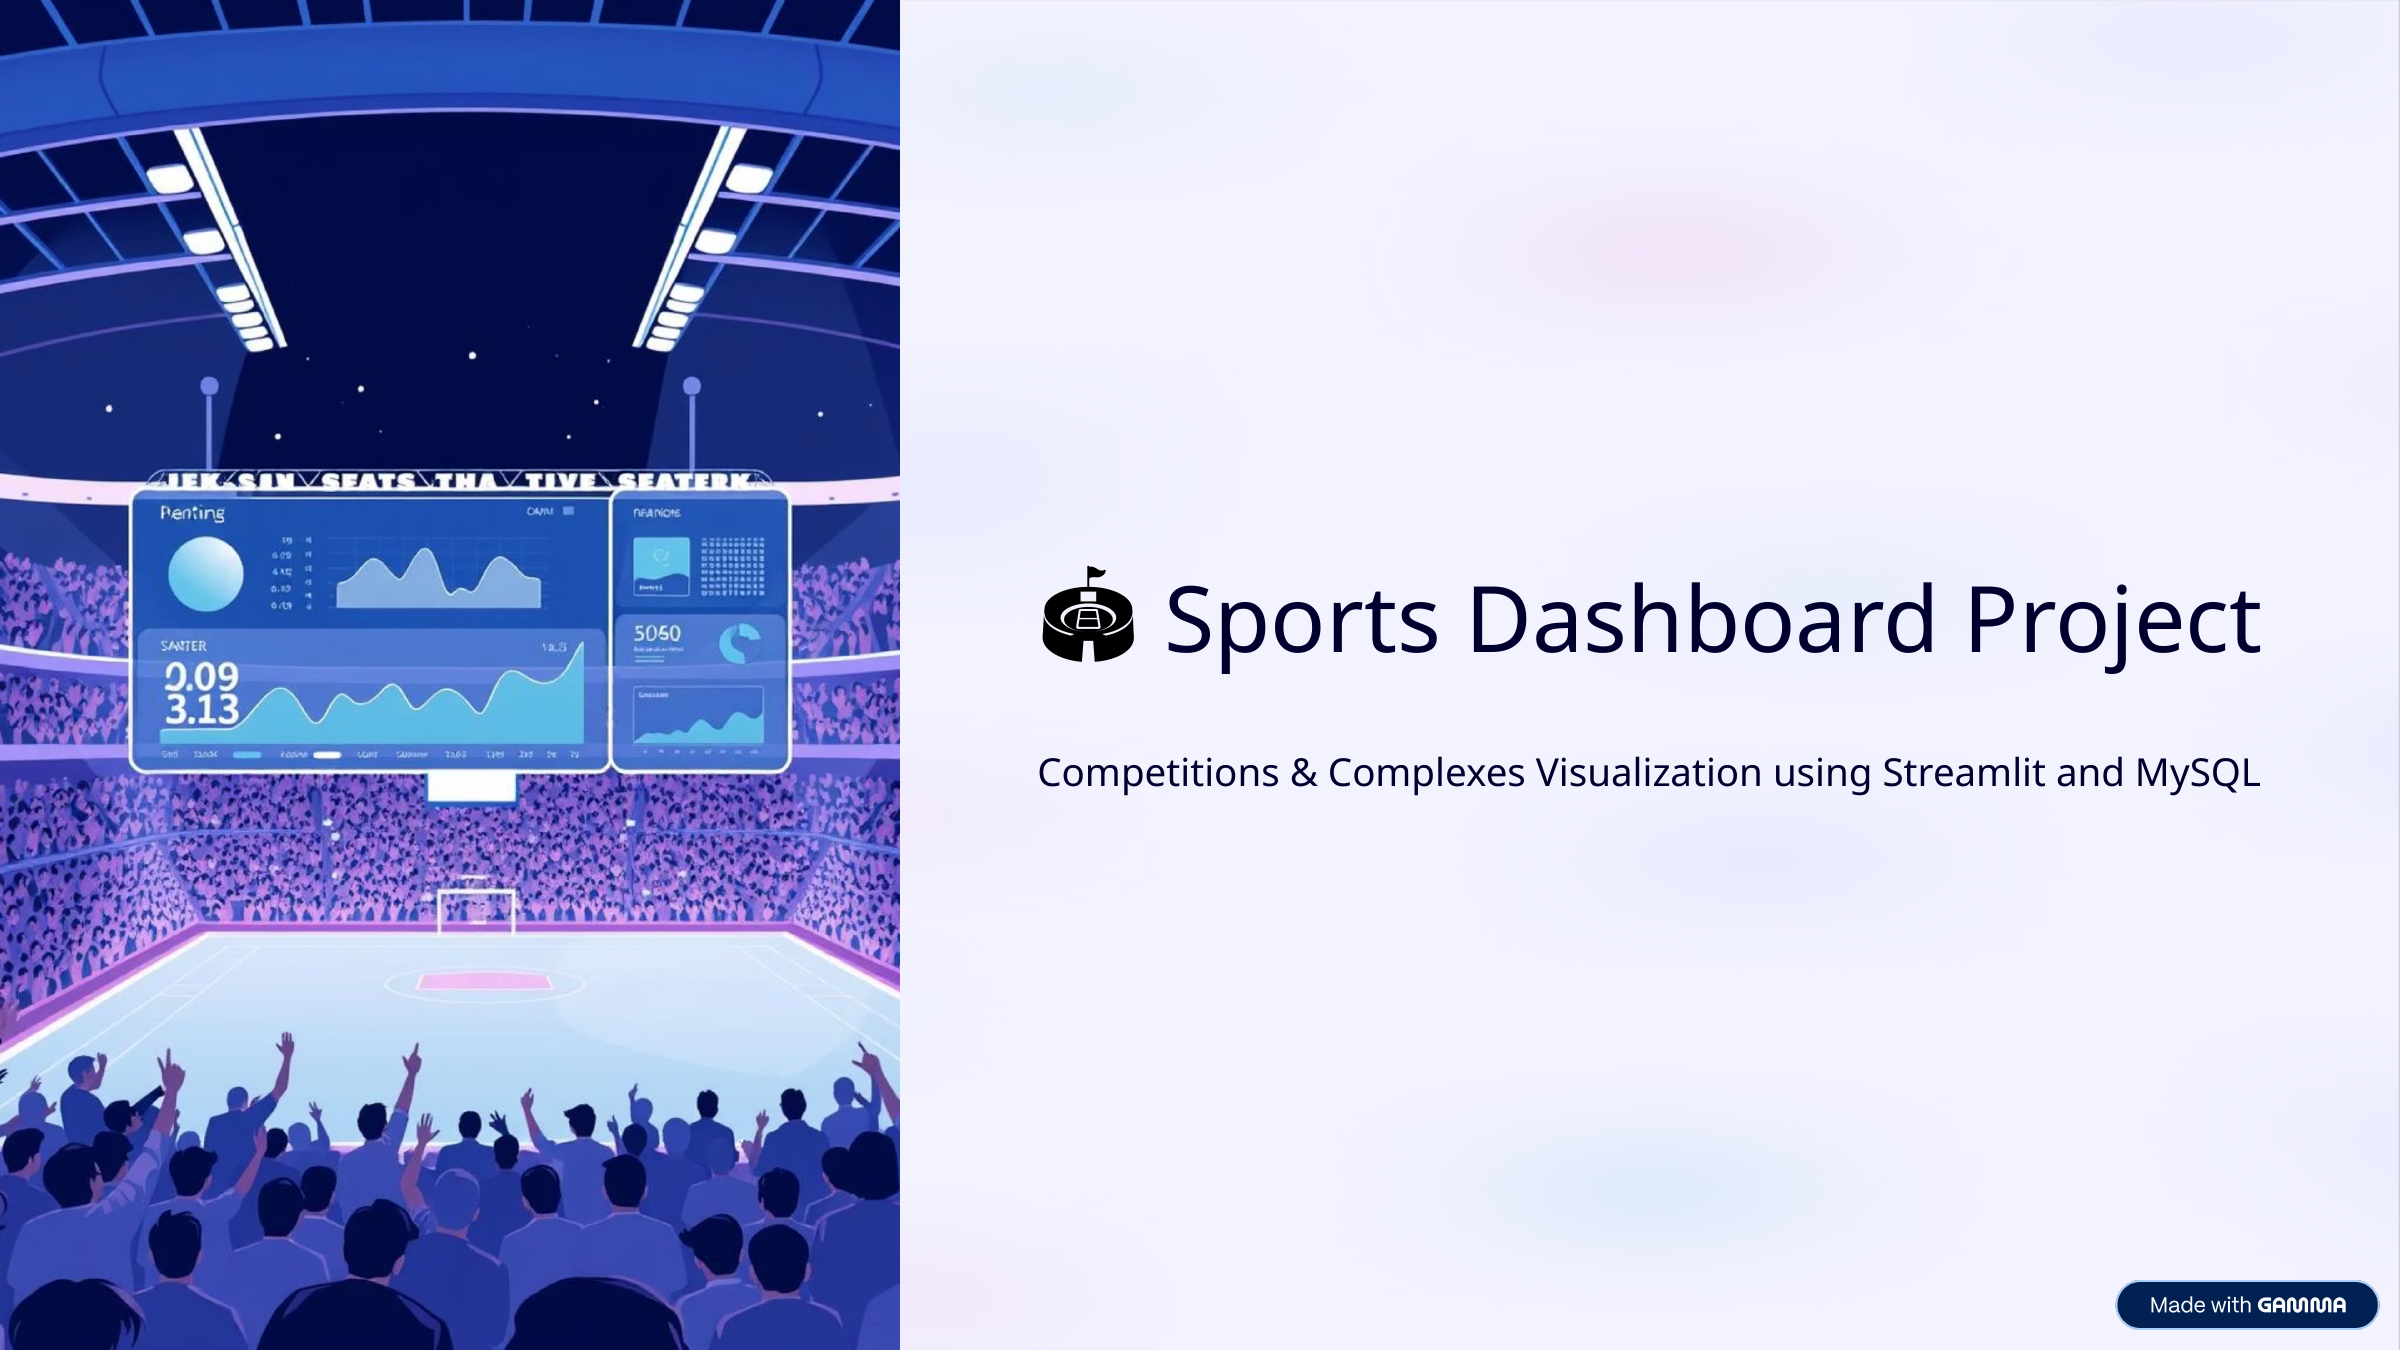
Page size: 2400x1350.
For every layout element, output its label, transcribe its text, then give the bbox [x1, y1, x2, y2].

picture [2106, 1271, 2389, 1339]
picture [0, 0, 900, 1350]
text_box 🏟️ Sports Dashboard Project [1038, 555, 2262, 673]
text_box Competitions & Complexes Visualization using Streamlit and MySQL [1037, 731, 2263, 795]
